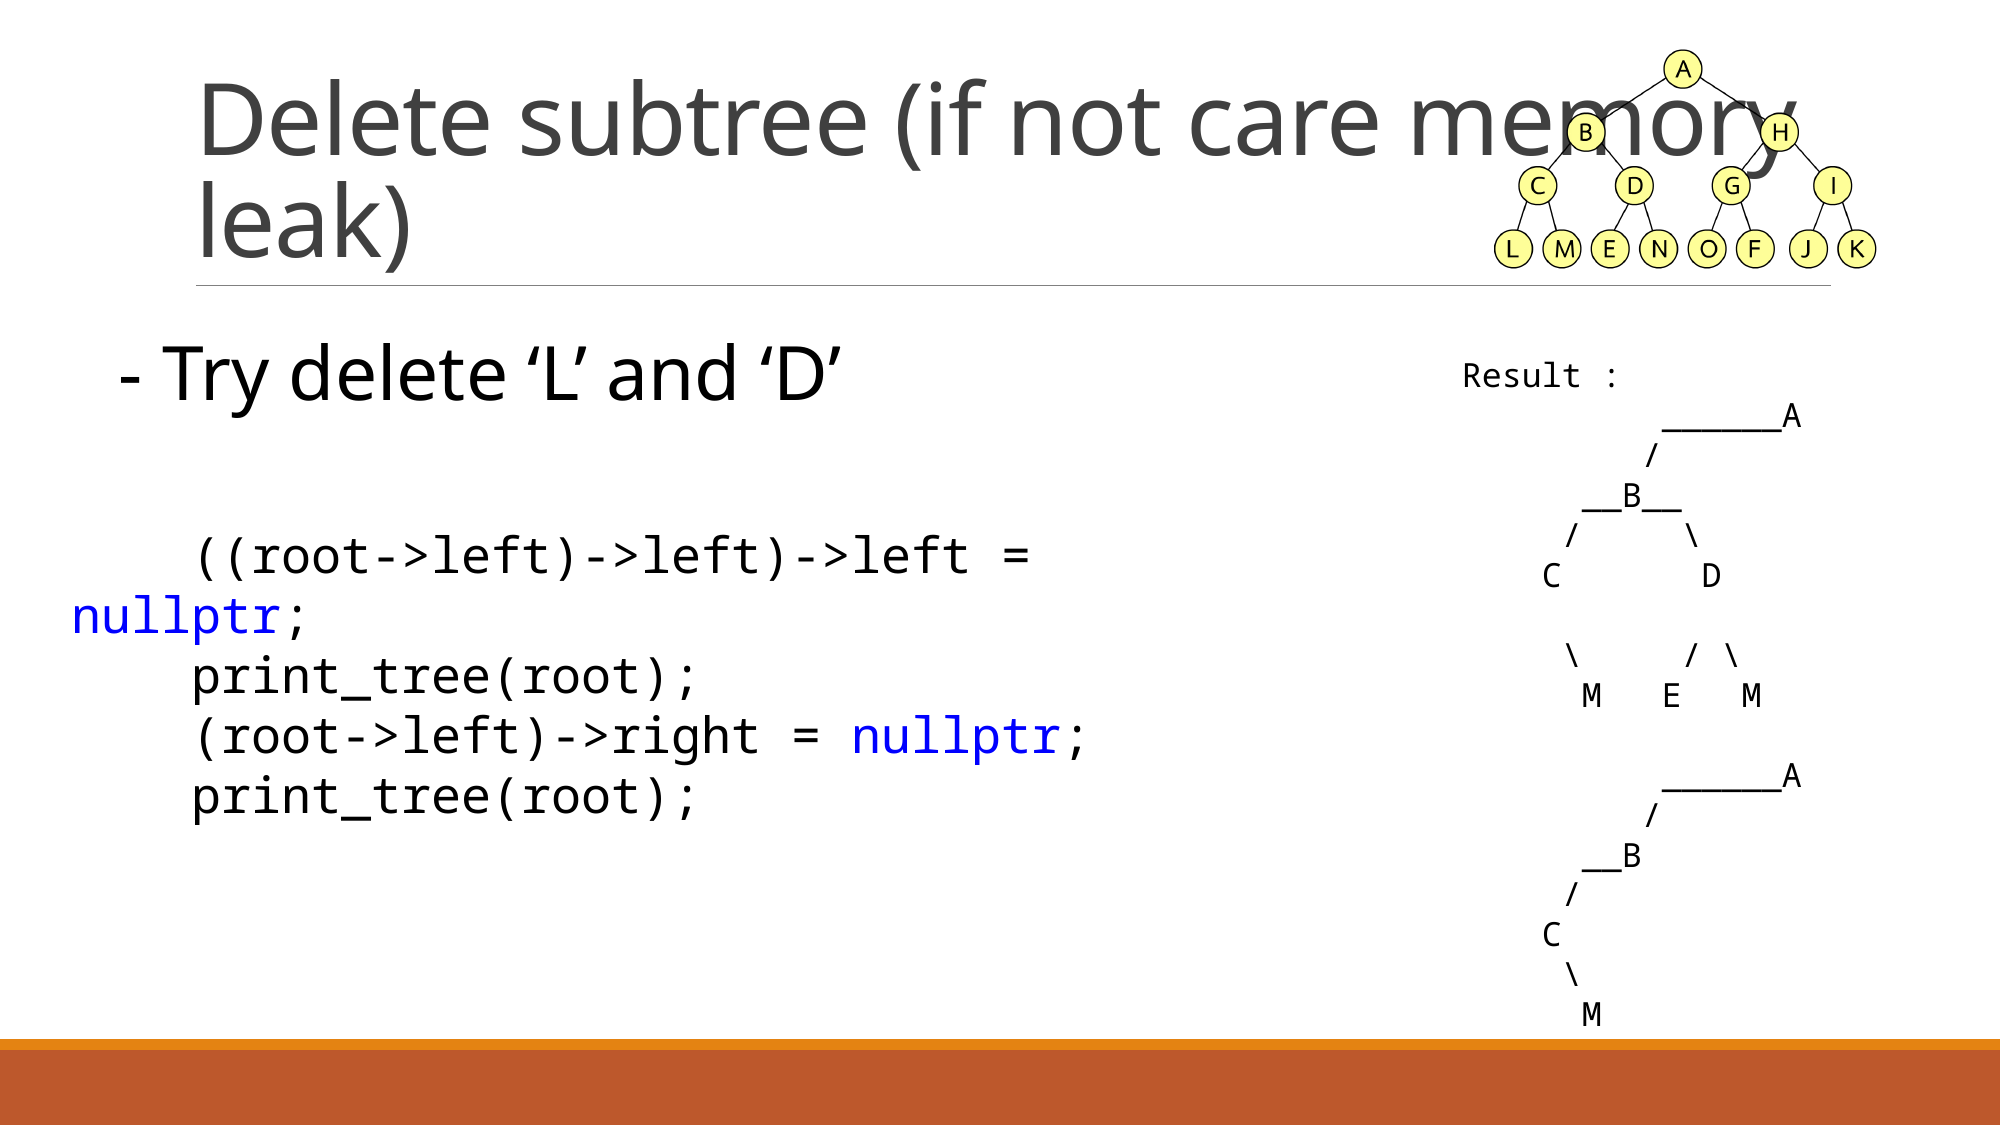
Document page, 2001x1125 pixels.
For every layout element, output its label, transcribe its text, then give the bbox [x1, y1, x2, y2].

text_box - Try delete ‘L’ and ‘D’ [103, 317, 858, 423]
title Delete subtree (if not care memory leak) [180, 47, 1830, 285]
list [1493, 46, 1878, 275]
text_box Result : ______A / __B__ / \ C D \ / \ M E M ______A / __B / C \ M [1447, 347, 2000, 1041]
text_box ((root->left)->left)->left = nullptr; print_tree(root); (root->left)->right = nullptr; print_tree(root); [56, 516, 1306, 832]
